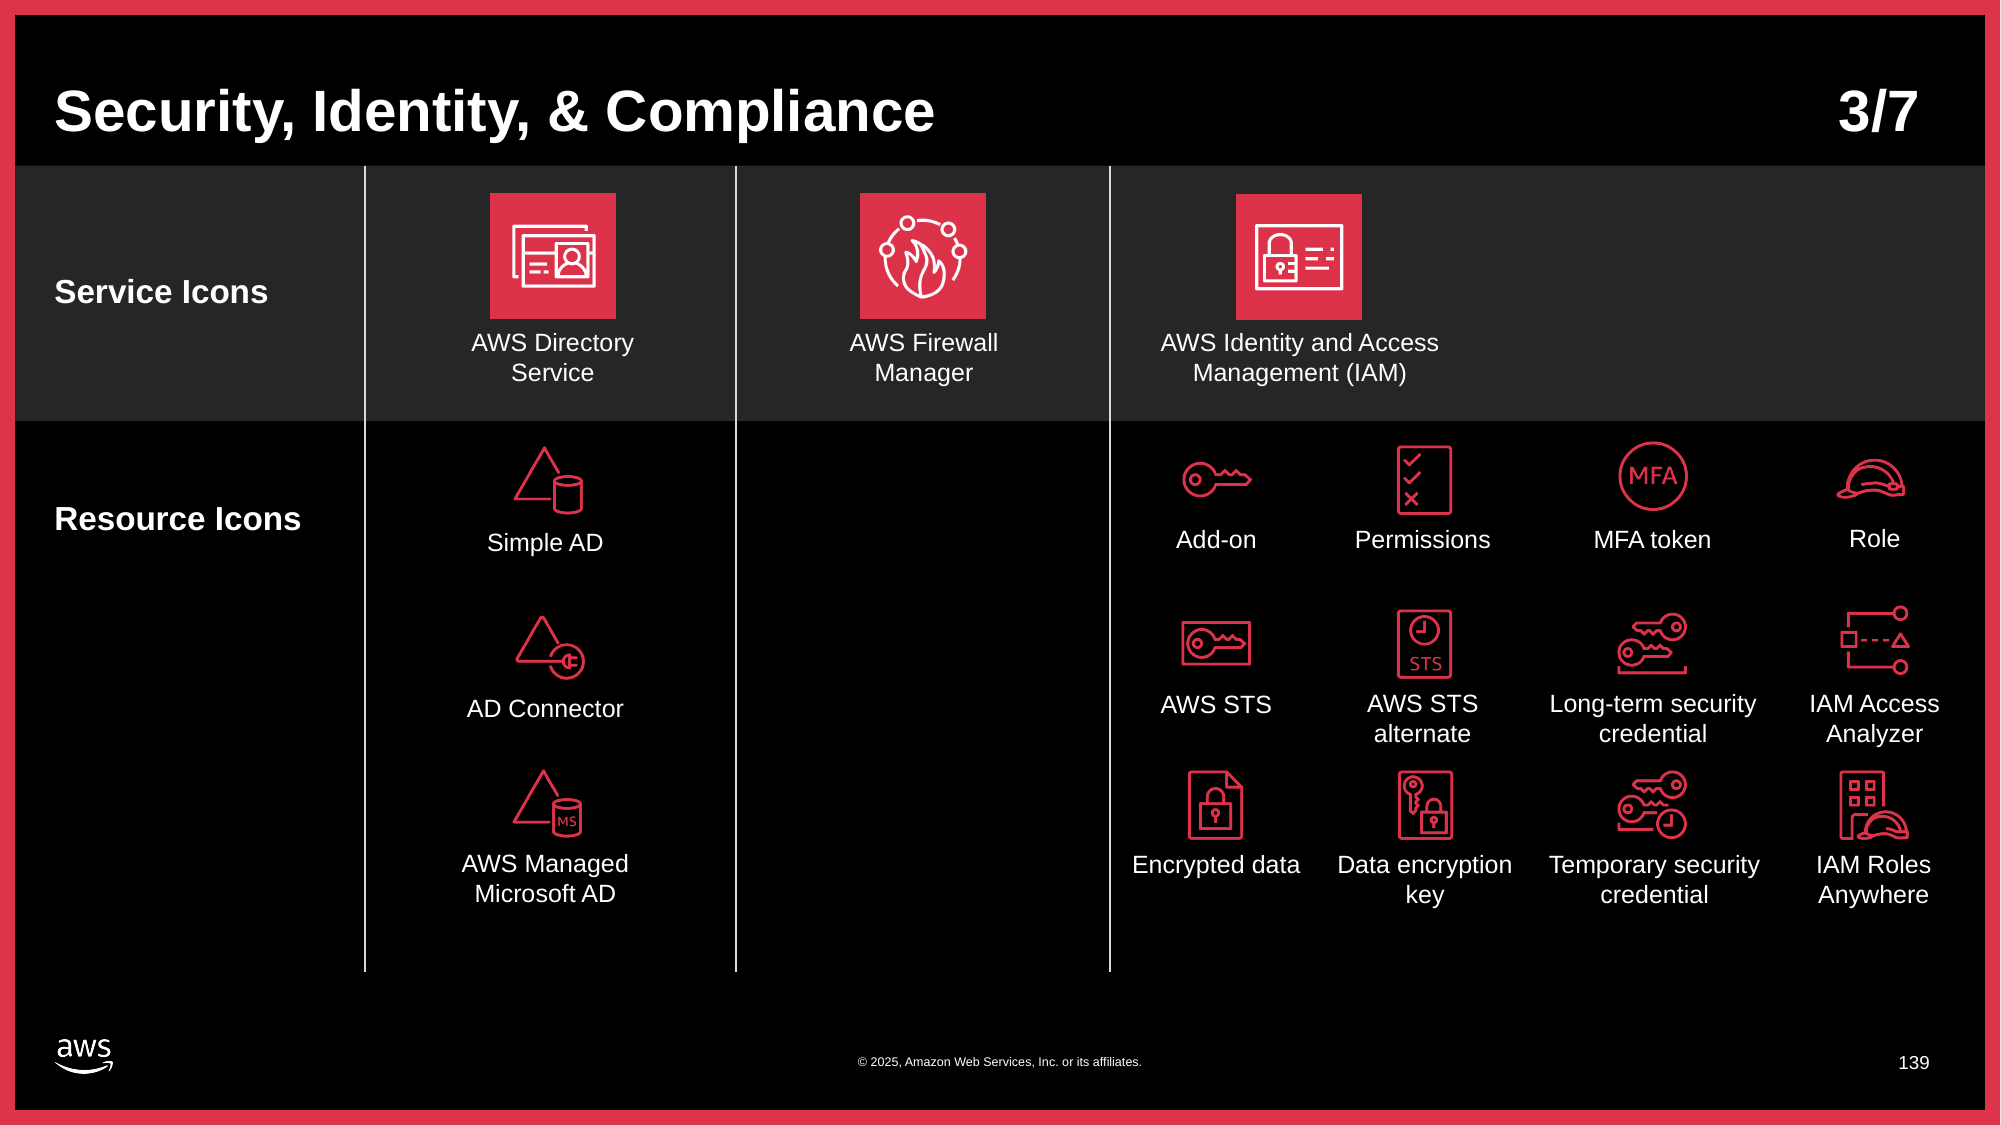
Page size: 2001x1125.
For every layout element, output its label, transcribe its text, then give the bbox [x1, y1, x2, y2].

text_box Add-on [1113, 516, 1300, 561]
text_box AD Connector [435, 684, 656, 730]
text_box Role [1771, 515, 1979, 561]
text_box Encrypted data [1113, 841, 1309, 887]
text_box IAM Access Analyzer [1771, 680, 1979, 756]
title Security, Identity, & Compliance 3/7 [39, 59, 1945, 166]
text_box AWS Identity and Access Management (IAM) [1113, 319, 1488, 394]
picture [55, 1039, 113, 1074]
picture [510, 443, 586, 519]
picture [1615, 438, 1691, 514]
text_box MFA token [1537, 516, 1768, 561]
text_box AWS STS [1113, 680, 1300, 726]
picture [1236, 194, 1362, 320]
picture [1837, 602, 1913, 678]
text_box Long-term security credential [1530, 680, 1771, 756]
picture [1614, 606, 1690, 682]
picture [512, 609, 588, 685]
picture [1836, 767, 1912, 843]
picture [1832, 441, 1908, 517]
footer © 2025, Amazon Web Services, Inc. or its affiliates. [662, 1031, 1338, 1092]
picture [1387, 442, 1463, 518]
picture [490, 193, 616, 320]
text_box Permissions [1300, 516, 1537, 561]
text_box Temporary security credential [1532, 841, 1768, 916]
text_box IAM Roles Anywhere [1768, 841, 1980, 916]
picture [860, 193, 986, 319]
picture [1614, 767, 1690, 843]
picture [509, 766, 585, 842]
slide_number 139 [1494, 1031, 1945, 1092]
text_box Data encryption key [1309, 841, 1532, 916]
picture [1177, 605, 1254, 681]
text_box AWS STS alternate [1300, 680, 1530, 756]
text_box Simple AD [435, 519, 656, 564]
text_box AWS Firewall Manager [736, 319, 1109, 394]
picture [1178, 767, 1254, 843]
picture [1179, 441, 1255, 517]
text_box AWS Managed Microsoft AD [435, 840, 656, 915]
picture [1388, 767, 1464, 843]
picture [1387, 606, 1463, 682]
text_box AWS Directory Service [369, 319, 735, 394]
